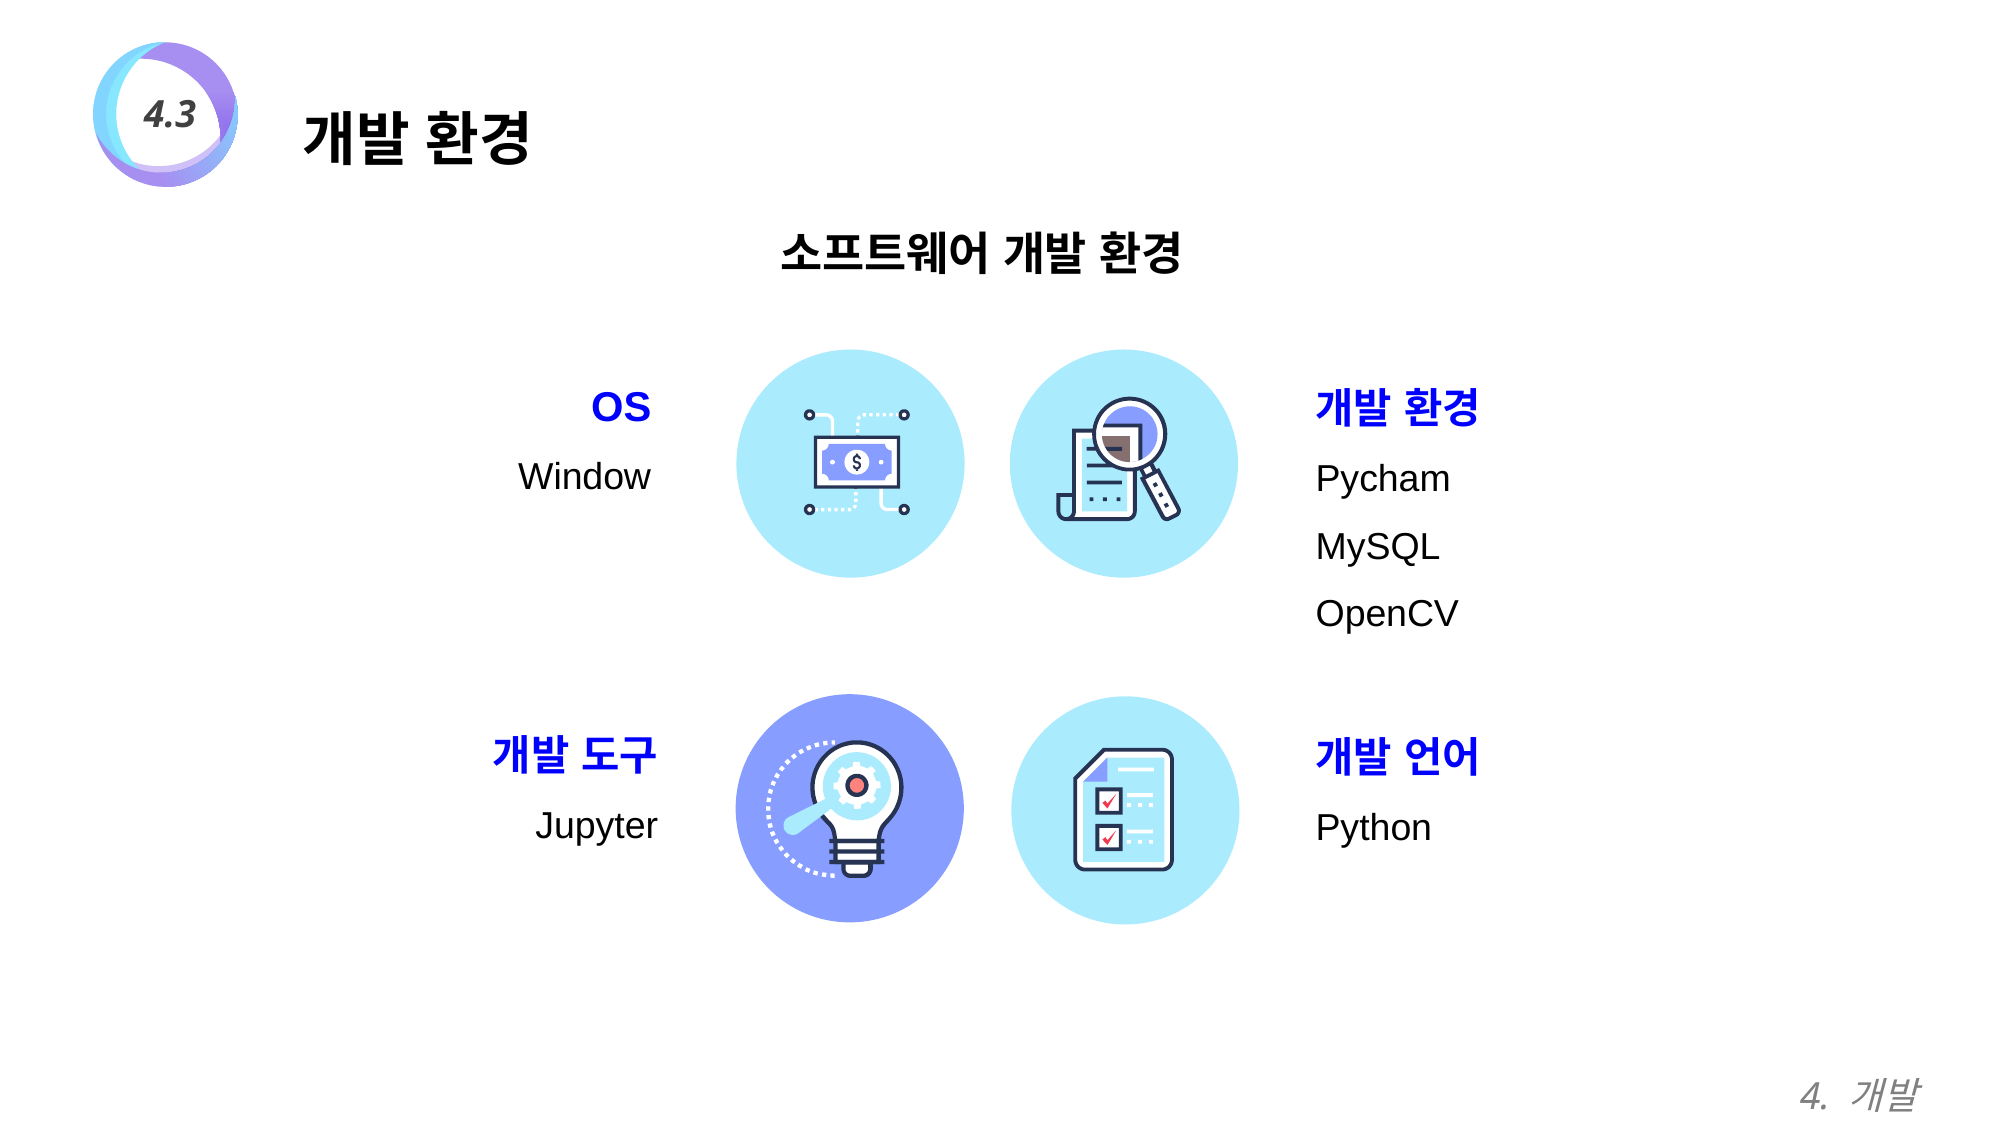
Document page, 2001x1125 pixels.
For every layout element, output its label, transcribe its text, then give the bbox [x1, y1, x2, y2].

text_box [736, 349, 965, 578]
text_box 소프트웨어 개발 환경 [765, 217, 1340, 342]
text_box OS Window [151, 347, 666, 505]
text_box 개발 언어 Python [1300, 698, 1816, 856]
text_box 개발 환경 Pycham MySQL OpenCV [1300, 349, 1816, 642]
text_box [735, 694, 964, 923]
text_box 개발 환경 [287, 59, 910, 180]
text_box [1011, 696, 1240, 925]
text_box 개발 도구 Jupyter [158, 696, 673, 854]
text_box 4. 개발 [1785, 1064, 2000, 1125]
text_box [83, 16, 248, 205]
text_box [1009, 349, 1239, 578]
